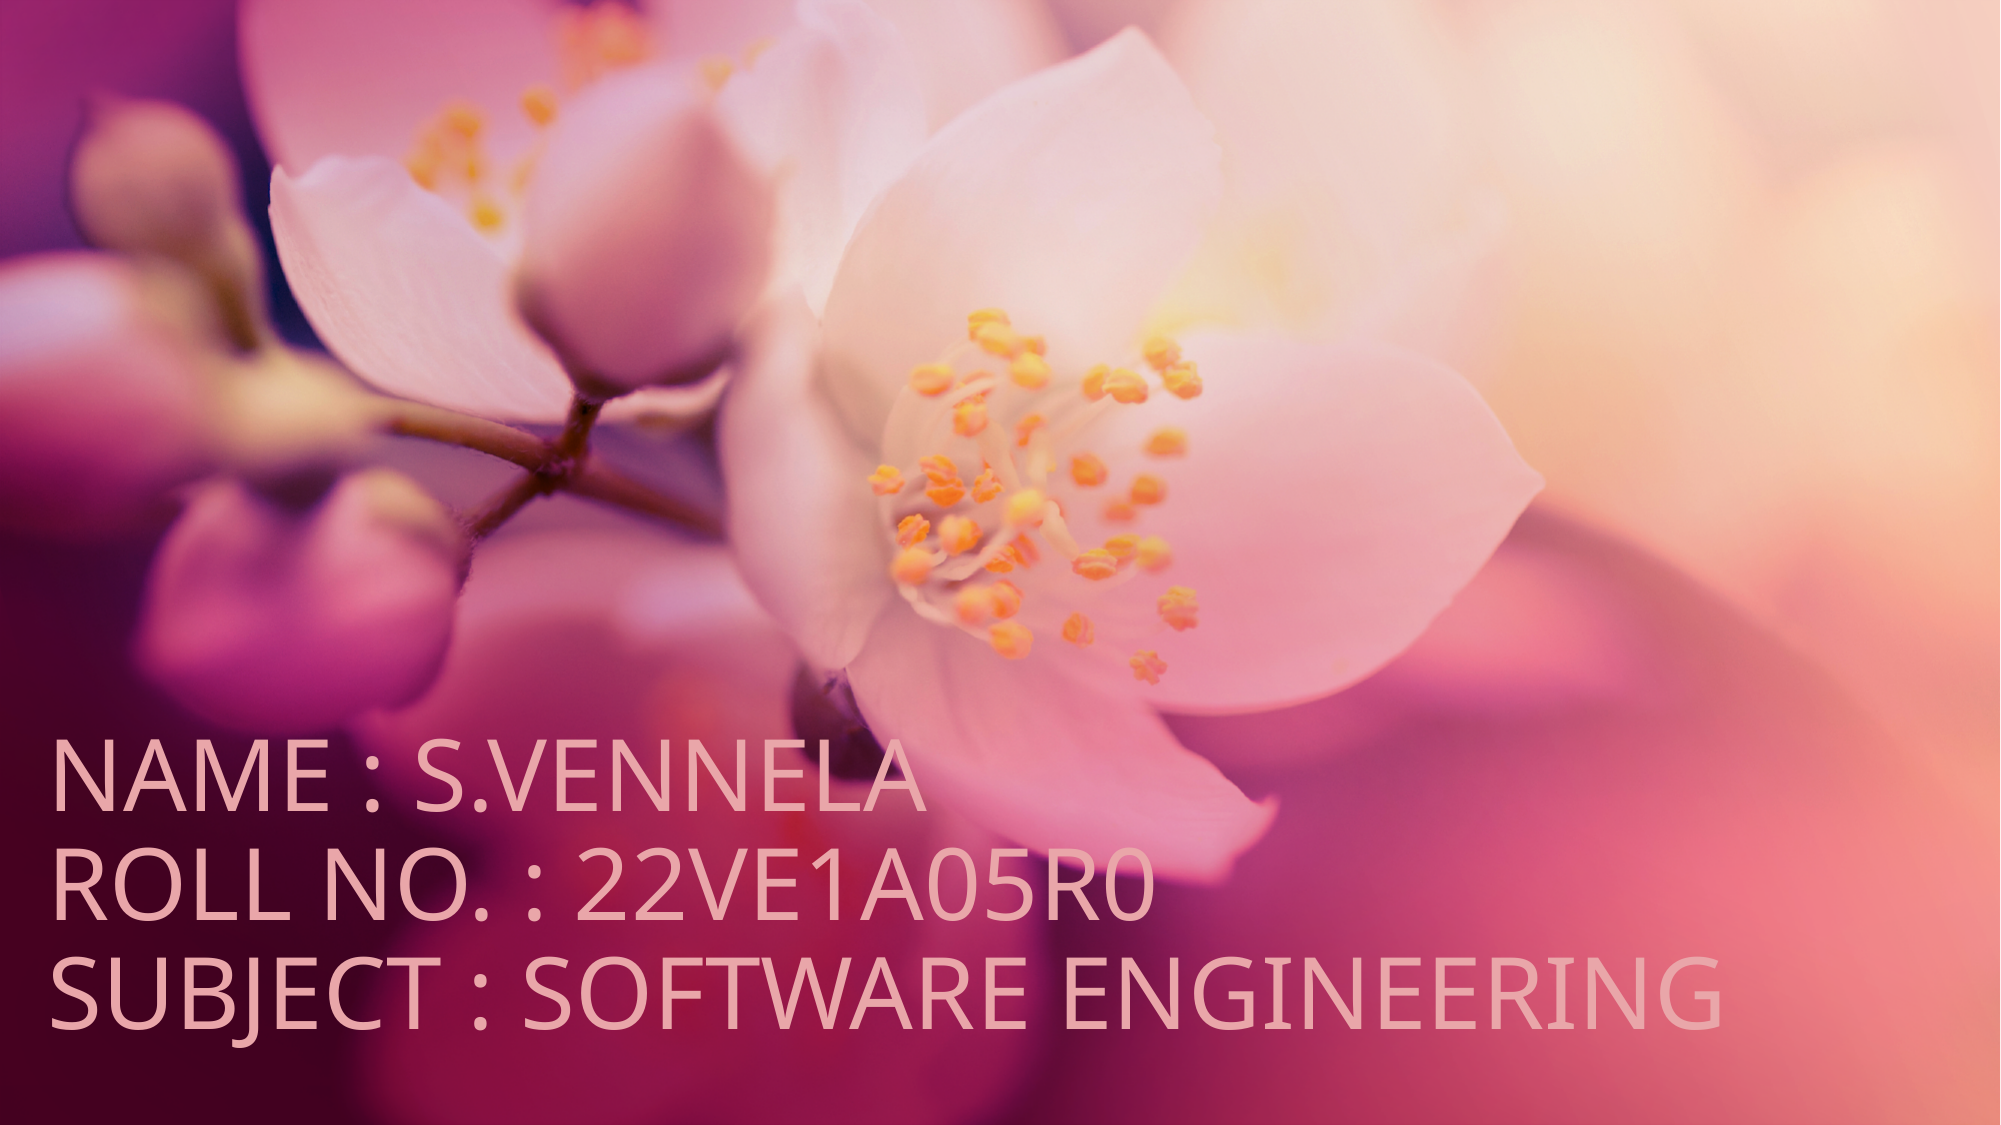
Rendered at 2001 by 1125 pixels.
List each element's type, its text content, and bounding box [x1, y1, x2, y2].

picture [0, 0, 2001, 1125]
title NAME : S.VENNELA ROLL NO. : 22VE1A05R0 SUBJECT : SOFTWARE ENGINEERING [32, 650, 1820, 1060]
